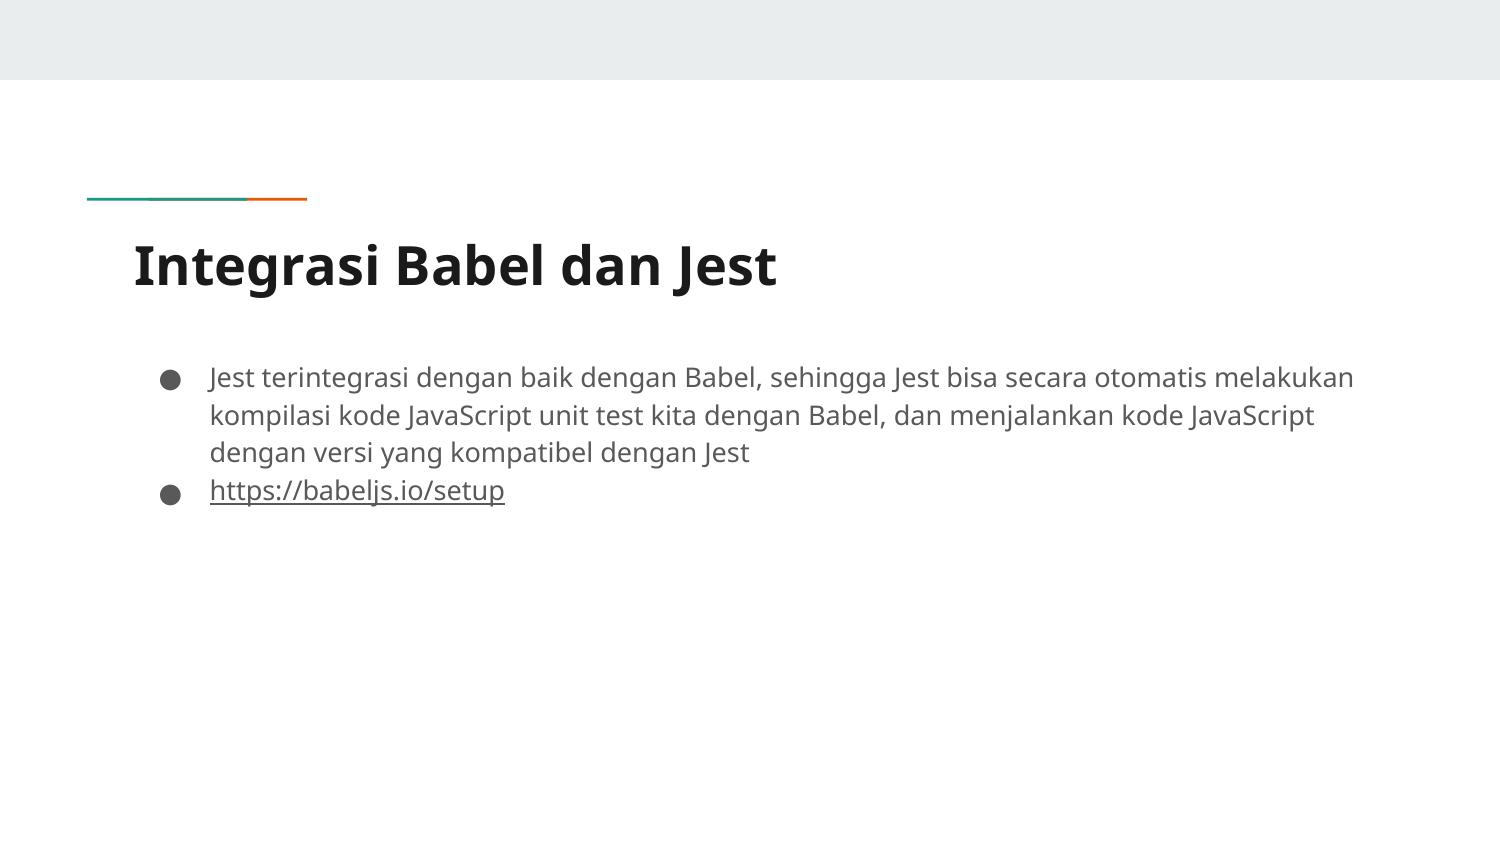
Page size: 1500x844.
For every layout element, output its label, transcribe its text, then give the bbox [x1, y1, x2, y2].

title Integrasi Babel dan Jest [119, 216, 1381, 305]
list Jest terintegrasi dengan baik dengan Babel, sehingga Jest bisa secara otomatis melakukan kompilasi kode JavaScript unit test kita dengan Babel, dan menjalankan kode JavaScript dengan versi yang kompatibel dengan Jest https://babeljs.io/setup [119, 341, 1381, 712]
